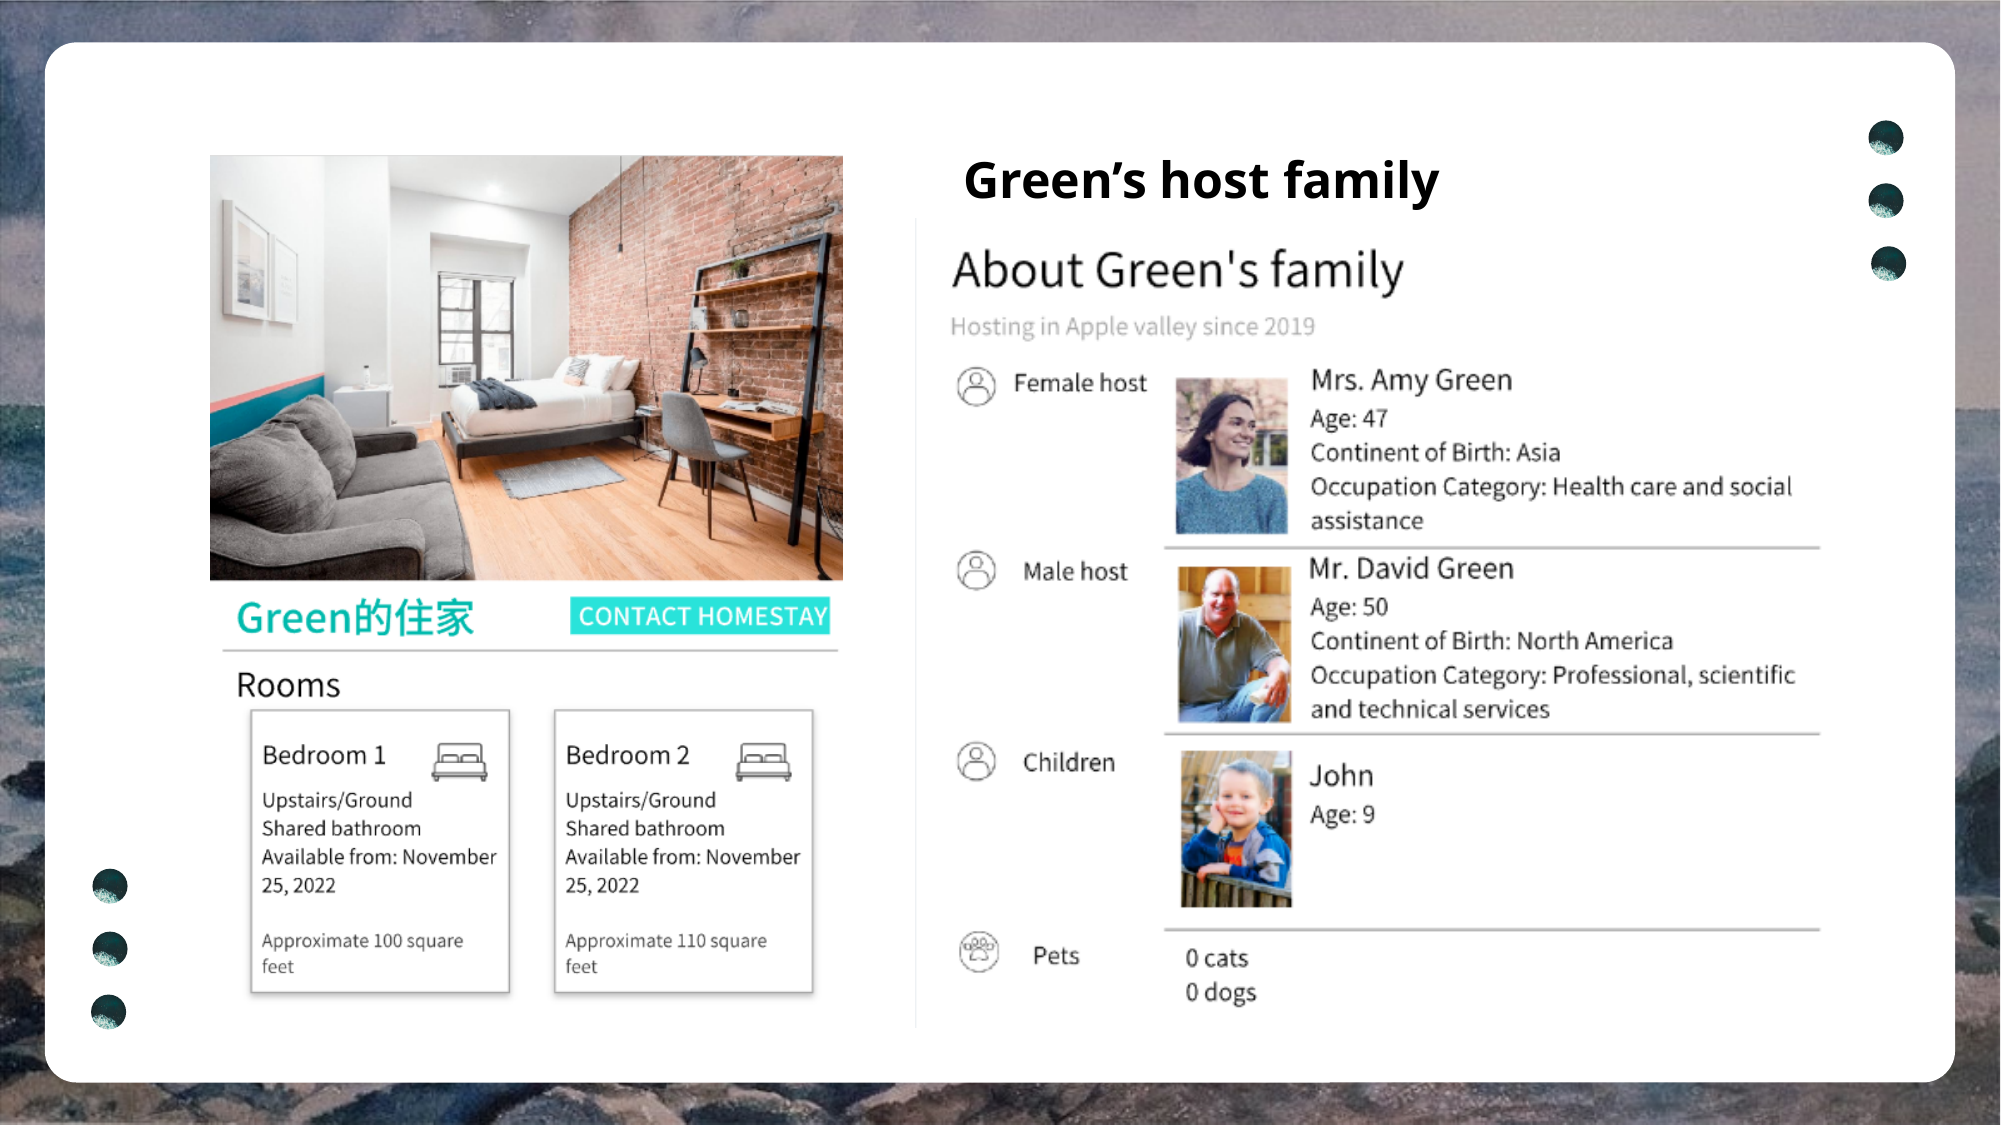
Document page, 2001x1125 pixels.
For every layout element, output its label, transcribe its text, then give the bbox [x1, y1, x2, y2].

text_box Green’s host family [948, 140, 1582, 216]
text_box [43, 41, 1957, 1084]
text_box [1868, 120, 1907, 282]
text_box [91, 868, 128, 1030]
picture [0, 0, 2001, 1125]
